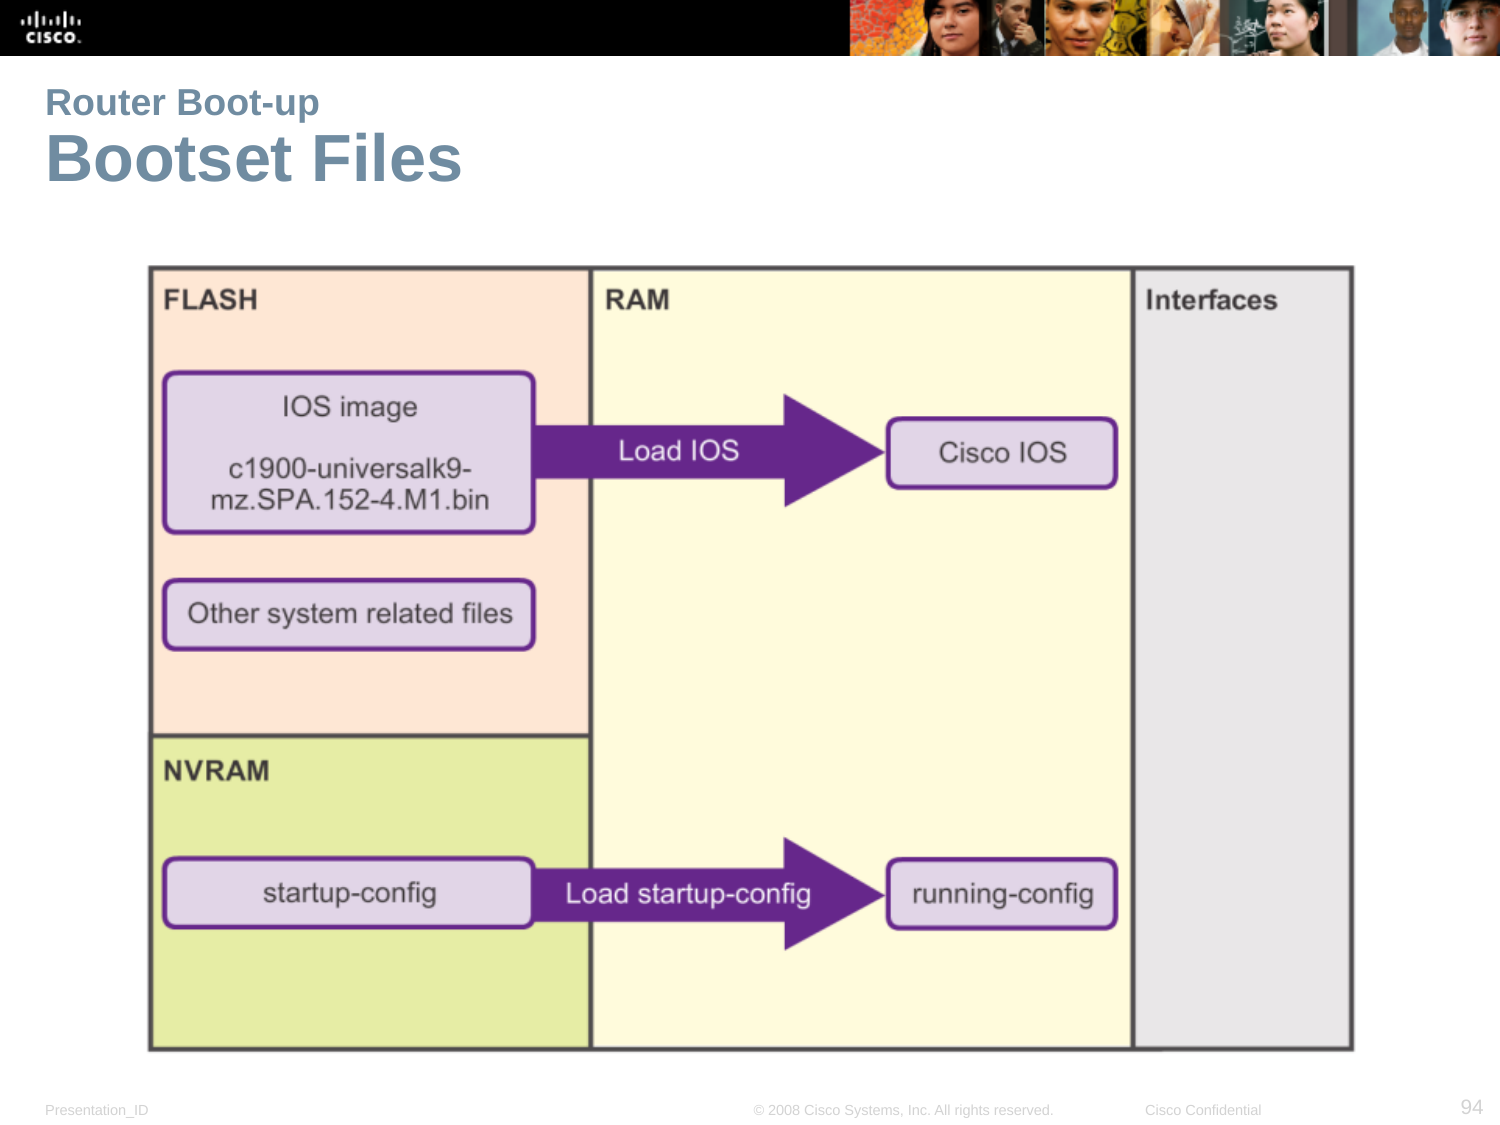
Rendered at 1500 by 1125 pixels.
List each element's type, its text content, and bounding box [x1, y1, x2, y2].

title Router Boot-up Bootset Files [31, 64, 1471, 203]
picture [0, 0, 1500, 56]
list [34, 252, 1468, 1061]
